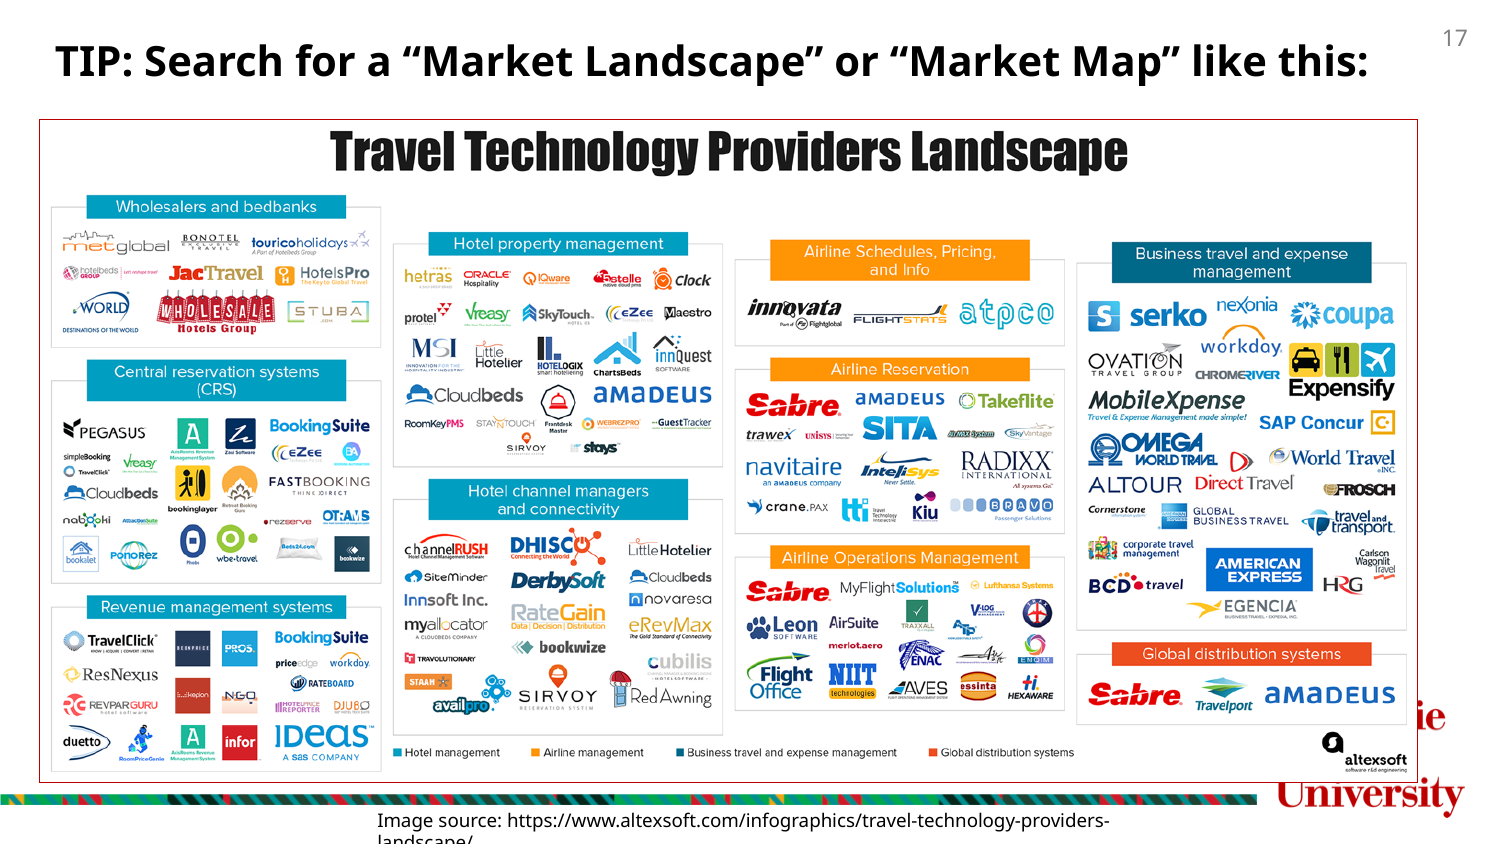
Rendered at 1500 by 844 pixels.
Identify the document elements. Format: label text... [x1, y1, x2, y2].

title TIP: Search for a “Market Landscape” or “Market Map” like this: [39, 27, 1390, 96]
text_box Image source: https://www.altexsoft.com/infographics/travel-technology-providers-landscape/ [362, 801, 1138, 844]
picture [1, 795, 1256, 805]
picture [39, 119, 1465, 818]
